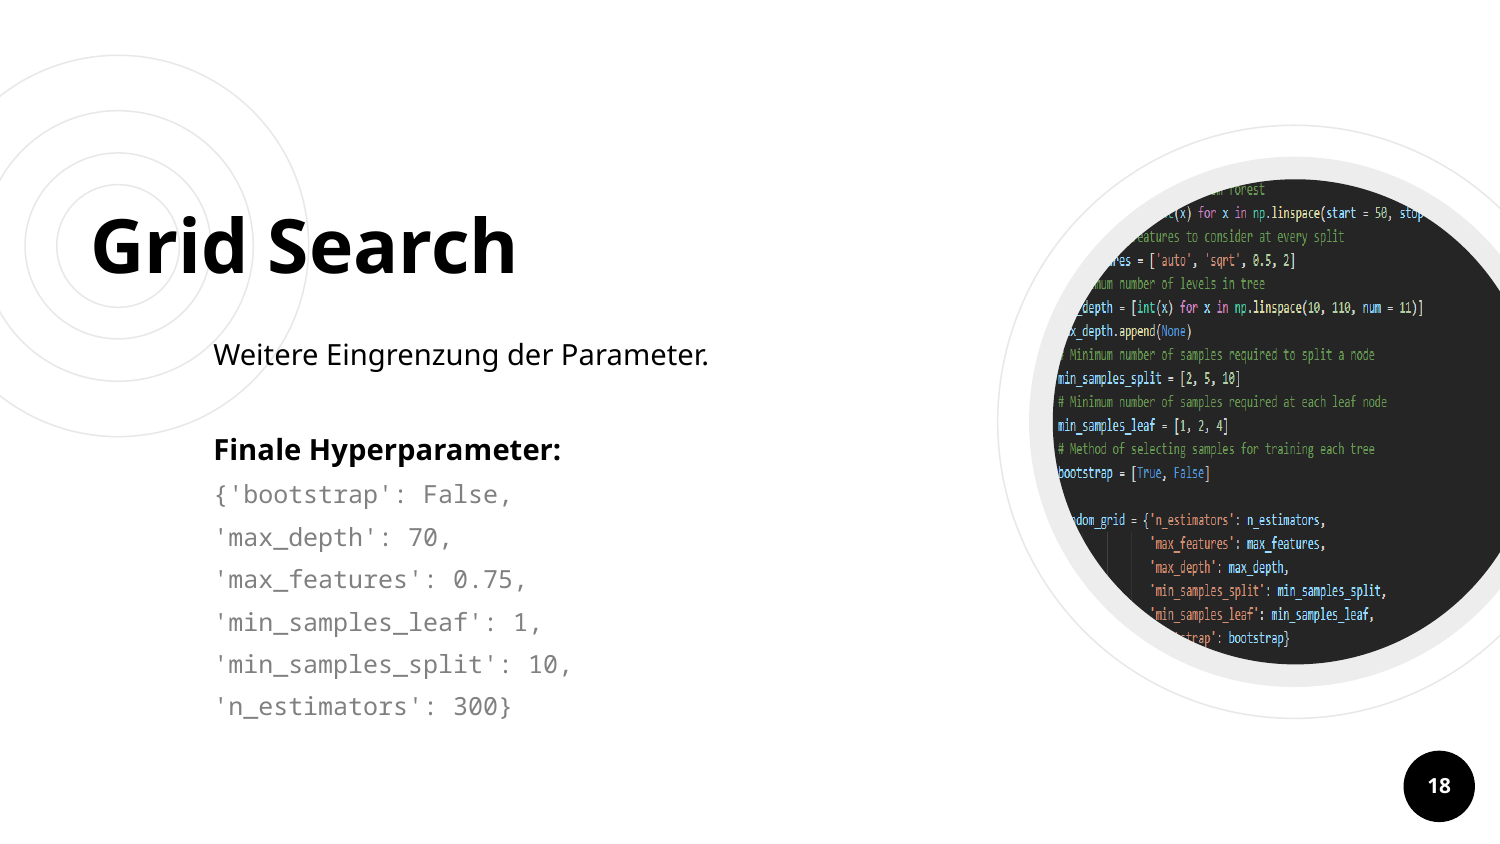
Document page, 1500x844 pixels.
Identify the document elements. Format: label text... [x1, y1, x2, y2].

list Weitere Eingrenzung der Parameter. Finale Hyperparameter: {'bootstrap': False, 'max_depth': 70, 'max_features': 0.75, 'min_samples_leaf': 1, 'min_samples_split': 10, 'n_estimators': 300} [175, 321, 913, 751]
title Grid Search [75, 191, 1033, 304]
slide_number 18 [1403, 750, 1475, 823]
picture [1052, 179, 1500, 665]
